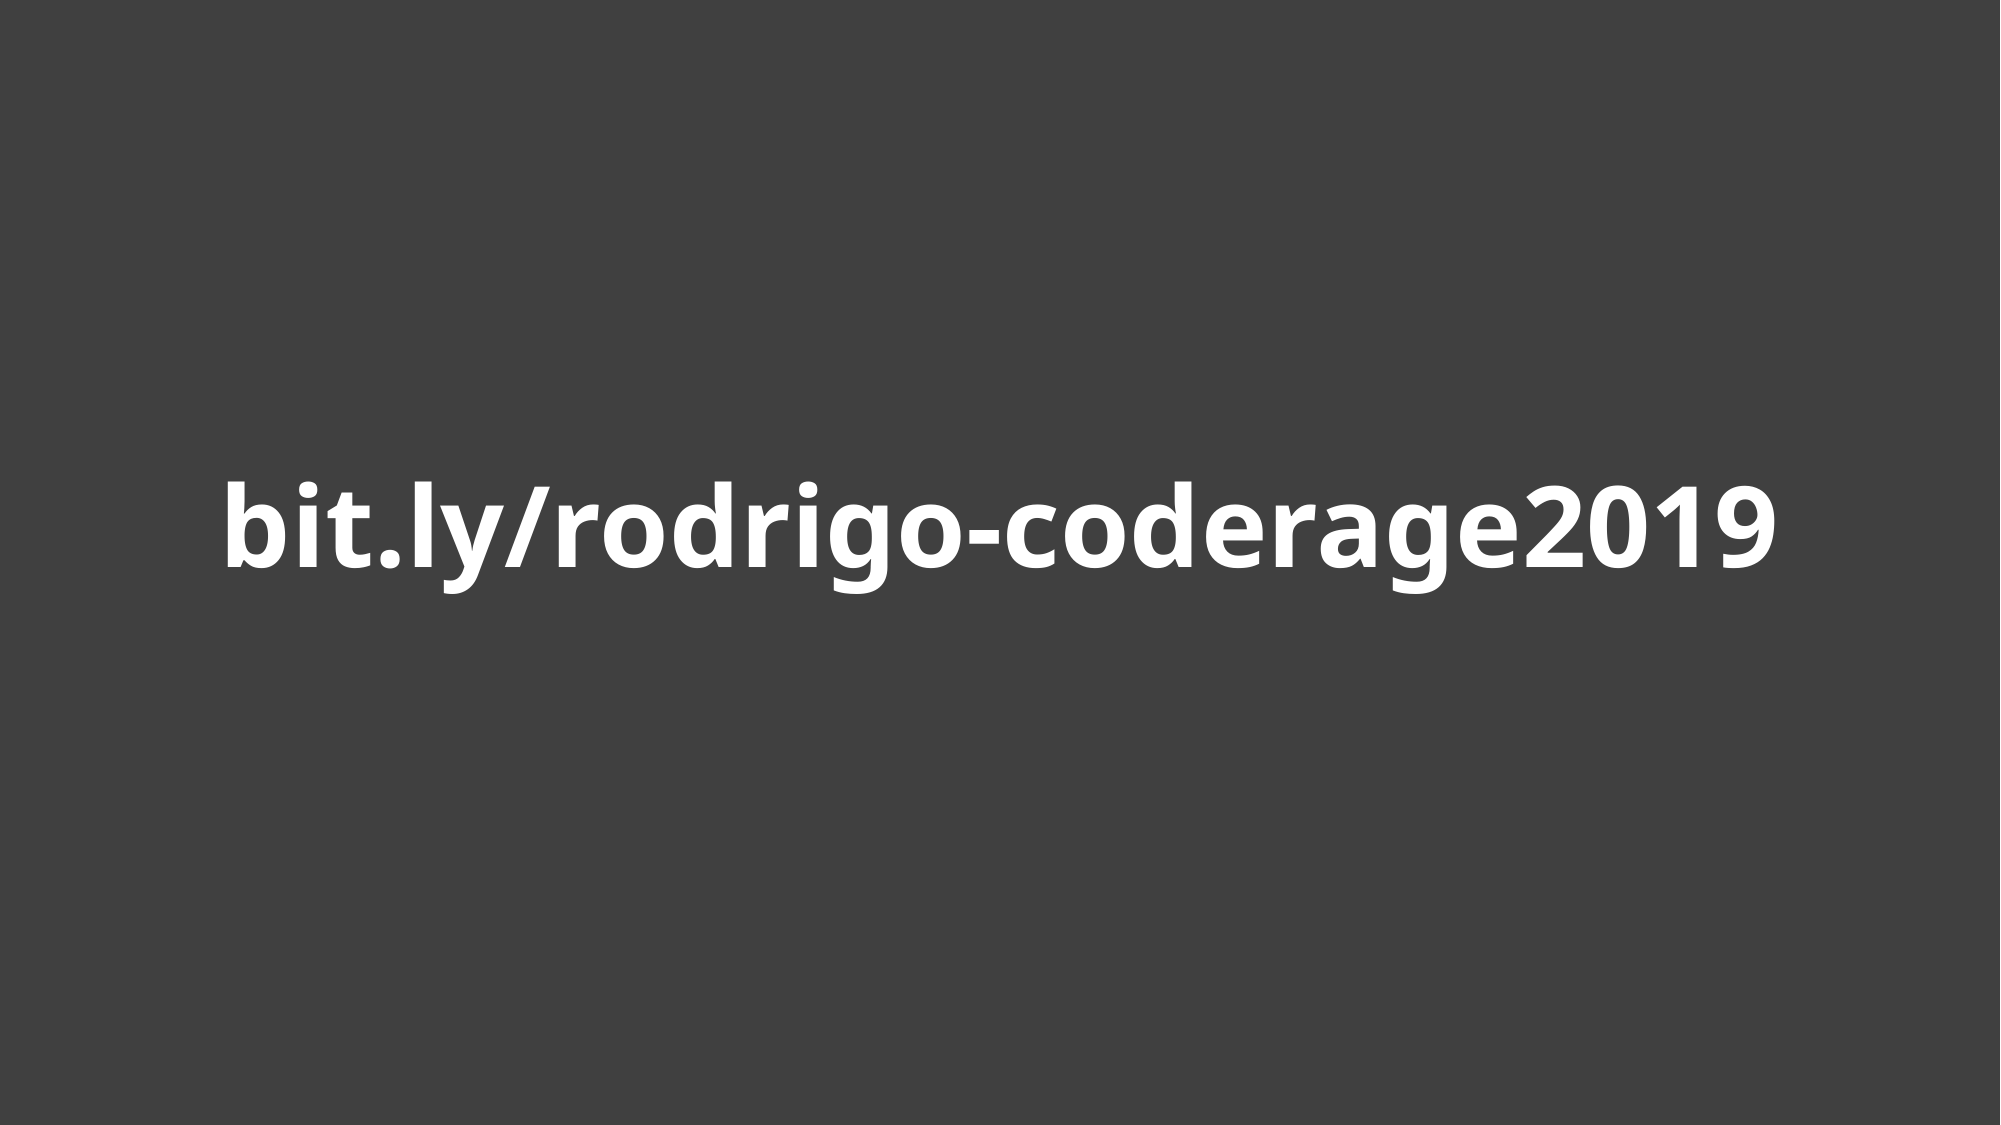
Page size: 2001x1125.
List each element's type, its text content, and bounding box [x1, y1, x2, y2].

list bit.ly/rodrigo-coderage2019 [0, 463, 2000, 1125]
